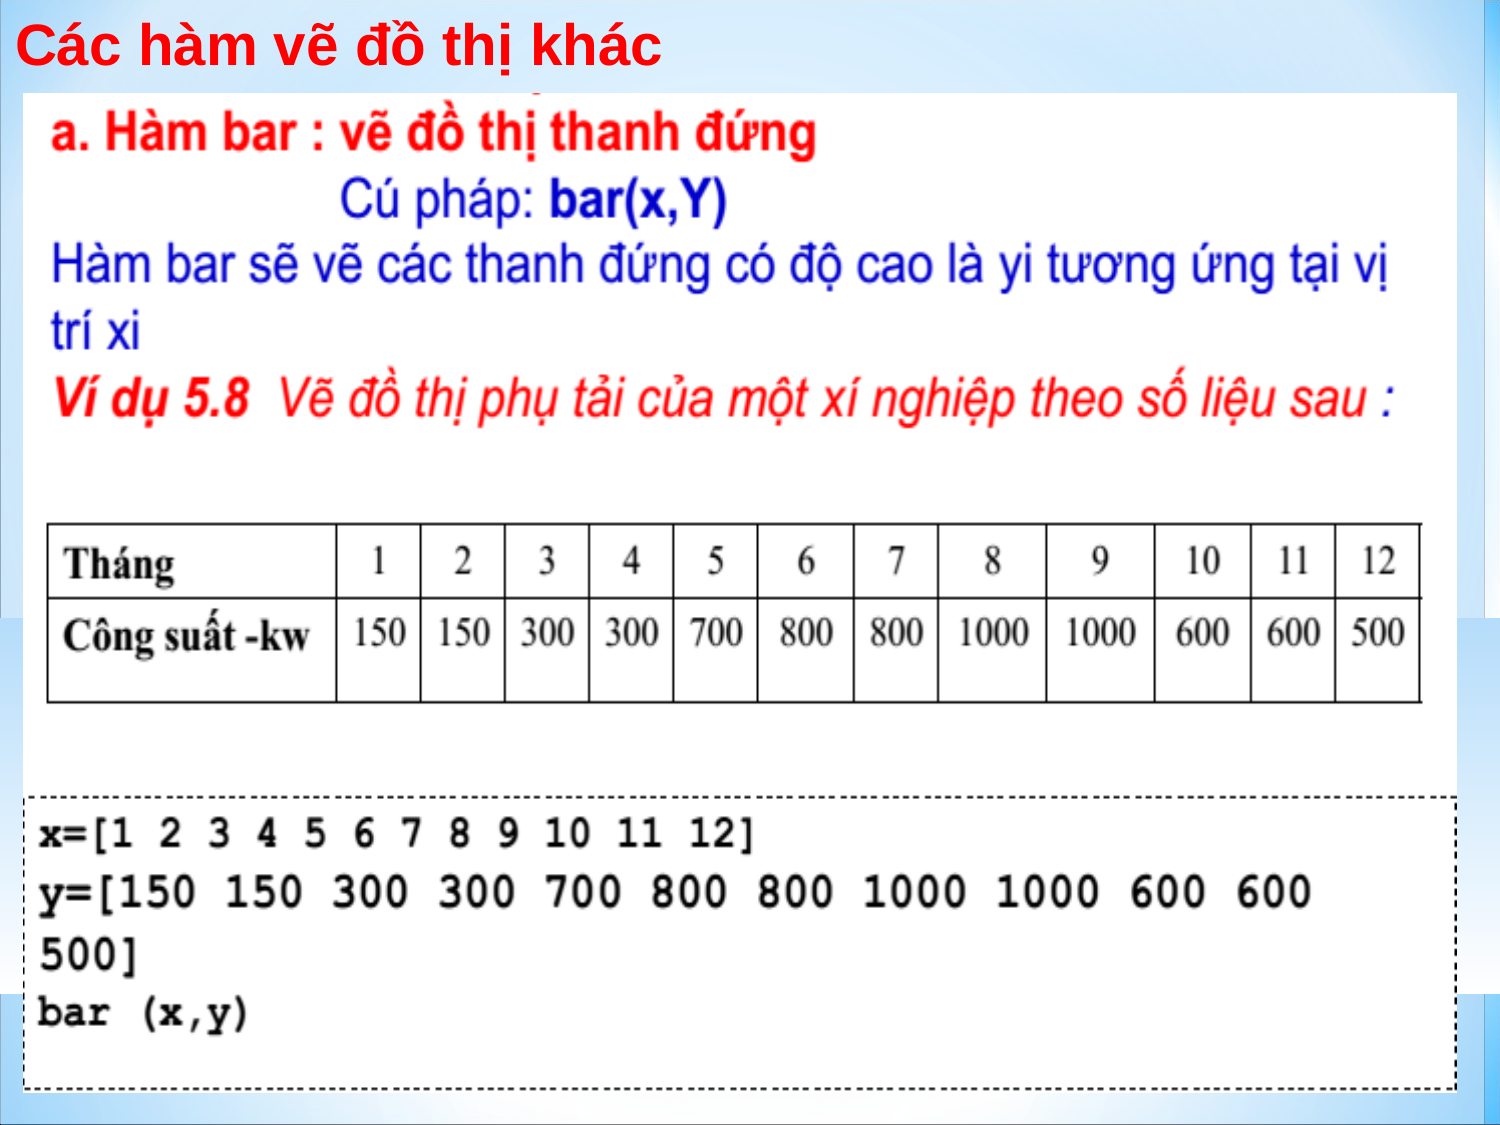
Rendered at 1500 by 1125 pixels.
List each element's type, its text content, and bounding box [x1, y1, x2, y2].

picture [0, 0, 1500, 1125]
text_box Các hàm vẽ đồ thị khác [0, 0, 680, 86]
